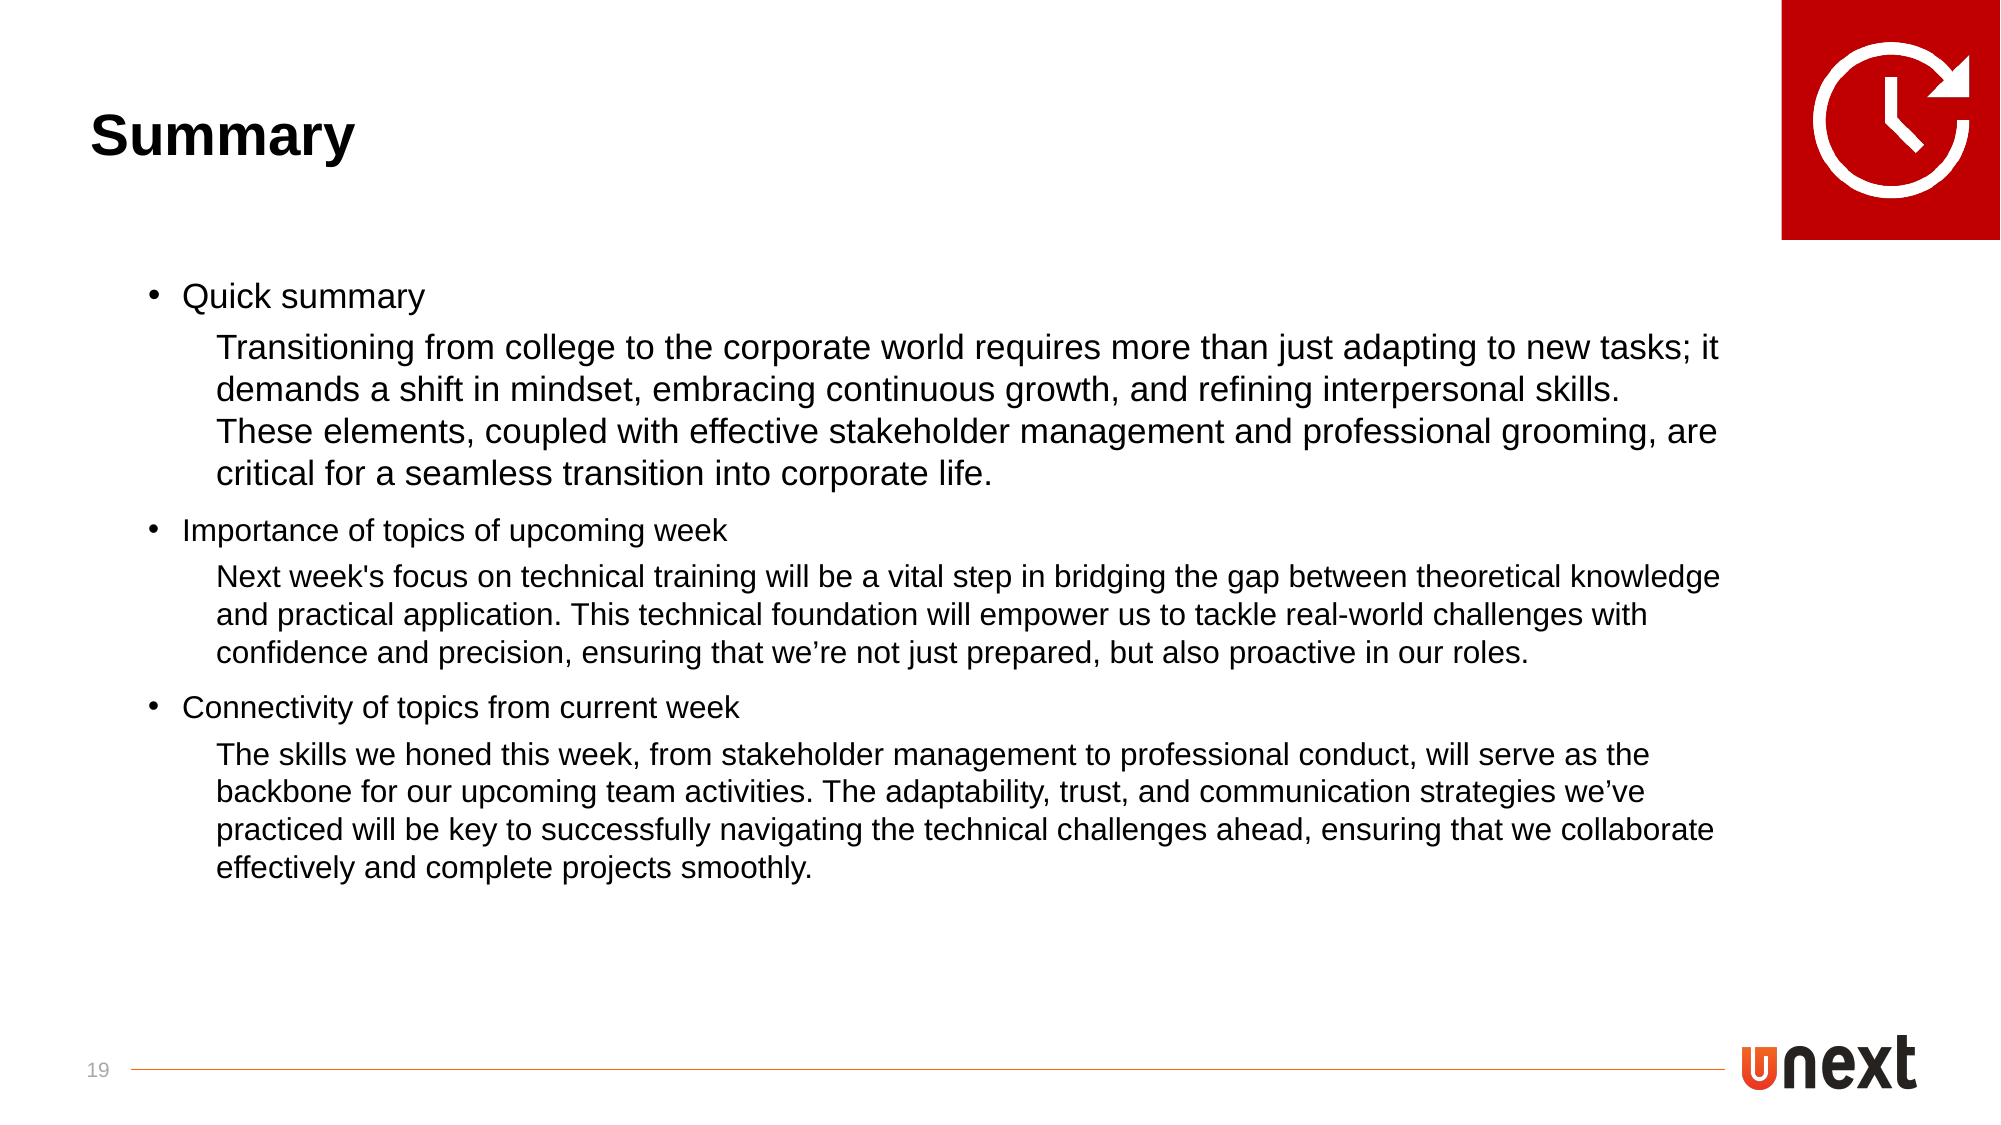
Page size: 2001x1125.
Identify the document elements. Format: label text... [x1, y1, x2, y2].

text_box Quick summary Transitioning from college to the corporate world requires more than just adapting to new tasks; it demands a shift in mindset, embracing continuous growth, and refining interpersonal skills. These elements, coupled with effective stakeholder management and professional grooming, are critical for a seamless transition into corporate life. Importance of topics of upcoming week Next week's focus on technical training will be a vital step in bridging the gap between theoretical knowledge and practical application. This technical foundation will empower us to tackle real-world challenges with confidence and precision, ensuring that we’re not just prepared, but also proactive in our roles. Connectivity of topics from current week The skills we honed this week, from stakeholder management to professional conduct, will serve as the backbone for our upcoming team activities. The adaptability, trust, and communication strategies we’ve practiced will be key to successfully navigating the technical challenges ahead, ensuring that we collaborate effectively and complete projects smoothly. [133, 266, 1742, 925]
picture [1791, 21, 1990, 219]
picture [1742, 1035, 1917, 1090]
text_box [1781, 0, 2000, 241]
title Summary [76, 78, 1791, 196]
slide_number 19 [48, 1047, 110, 1091]
